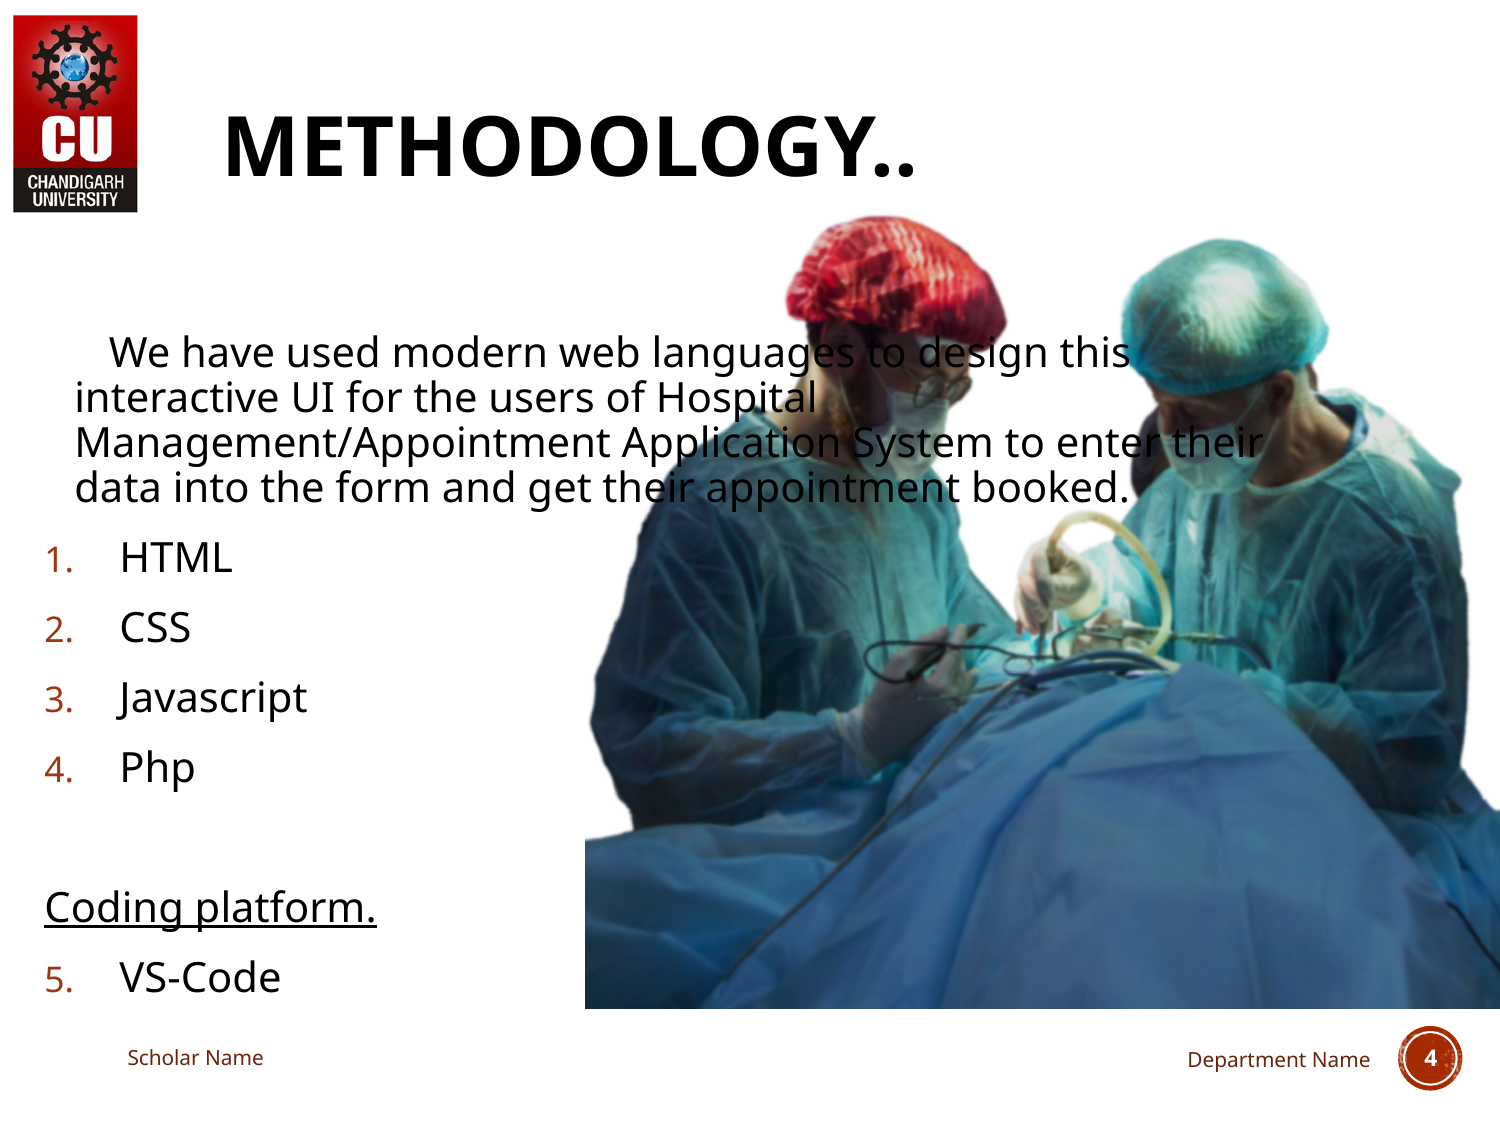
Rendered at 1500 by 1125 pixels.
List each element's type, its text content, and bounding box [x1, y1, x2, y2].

slide_number Department Name [982, 1028, 1386, 1089]
slide_number 4 [1391, 1028, 1471, 1089]
picture [12, 14, 138, 213]
footer Scholar Name [112, 1028, 891, 1089]
picture [585, 0, 1500, 1009]
list We have used modern web languages to design this interactive UI for the users of Hospital Management/Appointment Application System to enter their data into the form and get their appointment booked. HTML CSS Javascript Php Coding platform. VS-Code [29, 323, 584, 989]
title Methodology.. [206, 54, 584, 244]
